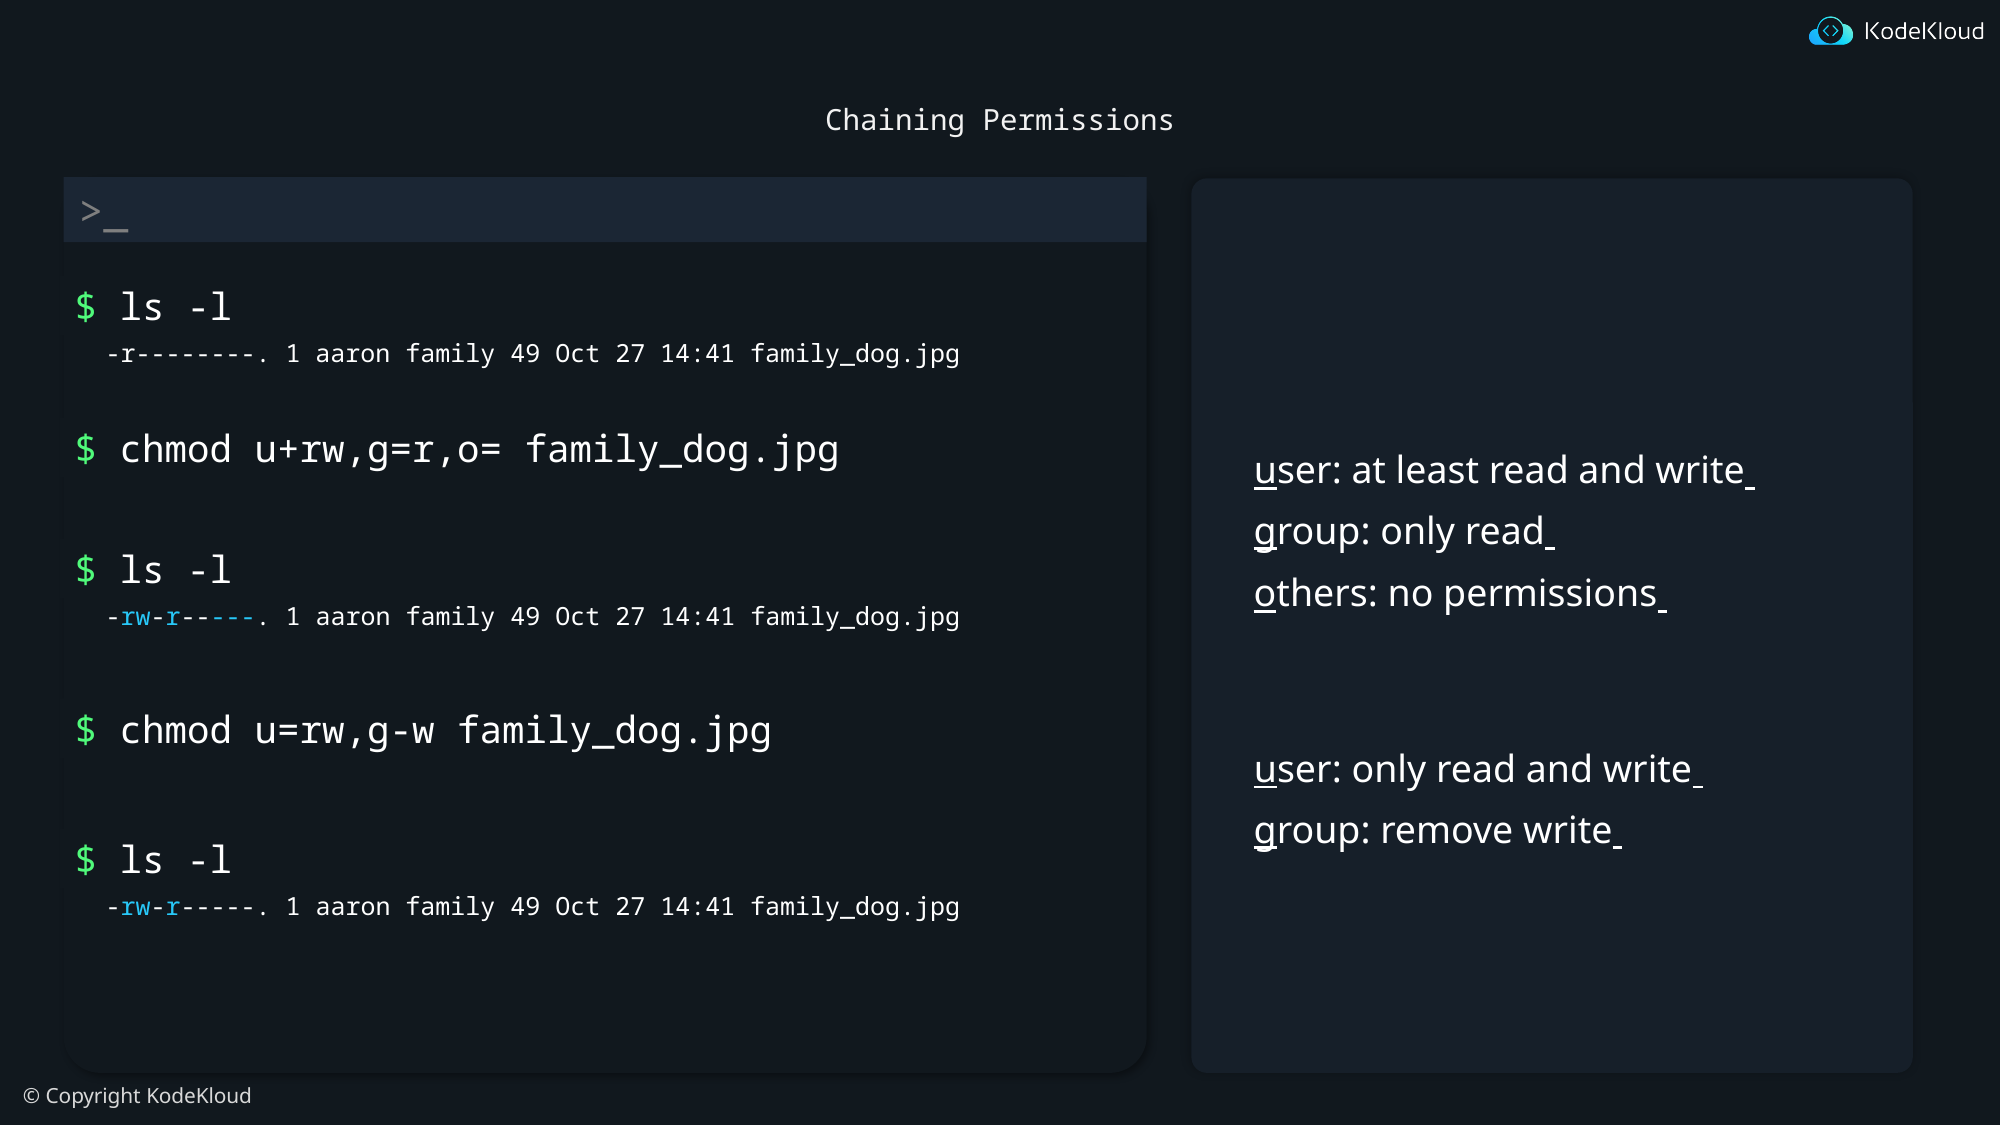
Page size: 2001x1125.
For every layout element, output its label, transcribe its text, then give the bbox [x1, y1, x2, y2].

text_box group: only read [1238, 499, 1861, 560]
text_box $ ls -l [59, 275, 1143, 336]
text_box $ chmod u=rw,g-w family_dog.jpg [59, 698, 1143, 759]
text_box -rw-r-----. 1 aaron family 49 Oct 27 14:41 family_dog.jpg [90, 592, 1143, 638]
text_box others: no permissions [1238, 561, 1861, 622]
text_box group: remove write [1238, 798, 1861, 859]
title Chaining Permissions [727, 70, 1273, 171]
text_box user: only read and write [1238, 737, 1813, 798]
picture [1792, 0, 2000, 62]
text_box $ chmod u+rw,g=r,o= family_dog.jpg [59, 417, 1143, 478]
text_box $ ls -l [59, 828, 1143, 889]
text_box user: at least read and write [1238, 438, 1813, 499]
text_box -r--------. 1 aaron family 49 Oct 27 14:41 family_dog.jpg [90, 329, 1143, 375]
text_box -rw-r-----. 1 aaron family 49 Oct 27 14:41 family_dog.jpg [90, 882, 1143, 928]
text_box $ ls -l [59, 538, 1143, 599]
